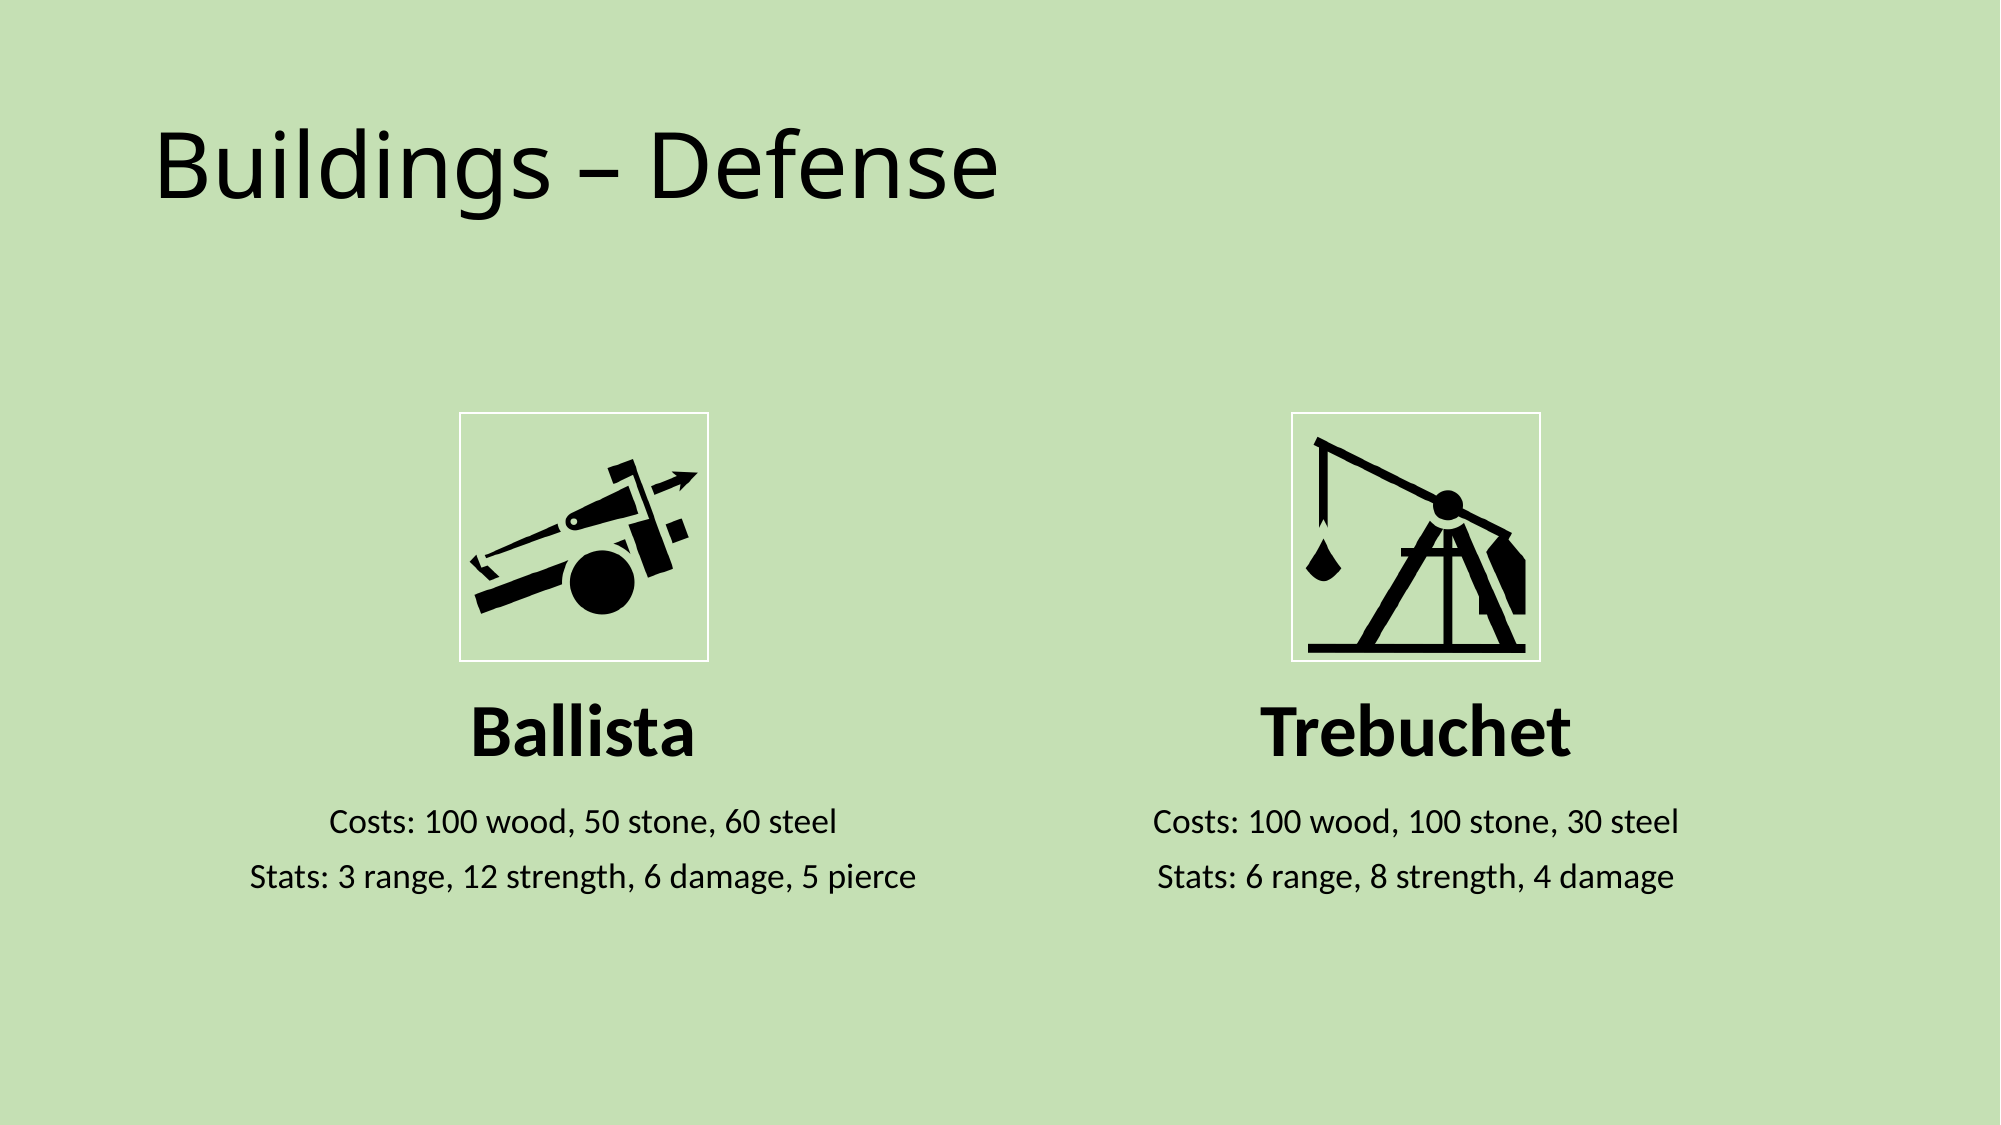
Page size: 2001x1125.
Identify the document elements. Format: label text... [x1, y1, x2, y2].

title Buildings – Defense [137, 59, 1863, 278]
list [137, 299, 1863, 1014]
